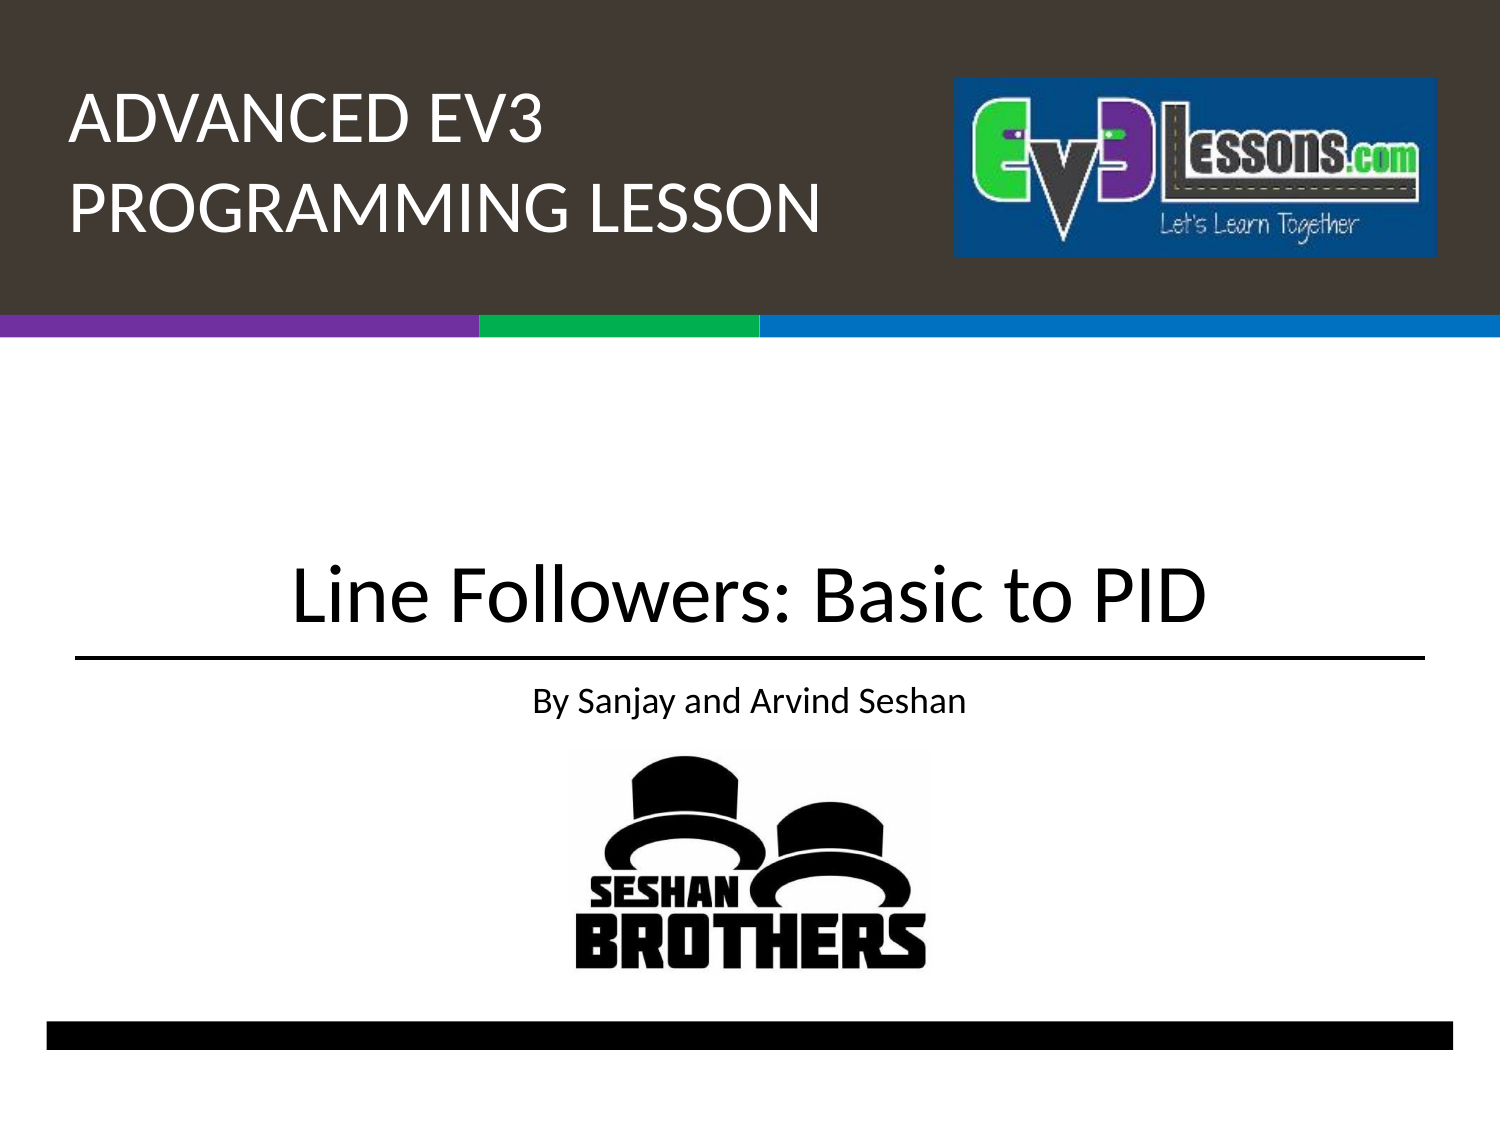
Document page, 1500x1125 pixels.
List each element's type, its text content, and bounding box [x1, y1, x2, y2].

title Line Followers: Basic to PID [75, 468, 1425, 647]
picture [566, 747, 934, 976]
subtitle By Sanjay and Arvind Seshan [75, 668, 1425, 748]
picture [954, 77, 1438, 257]
